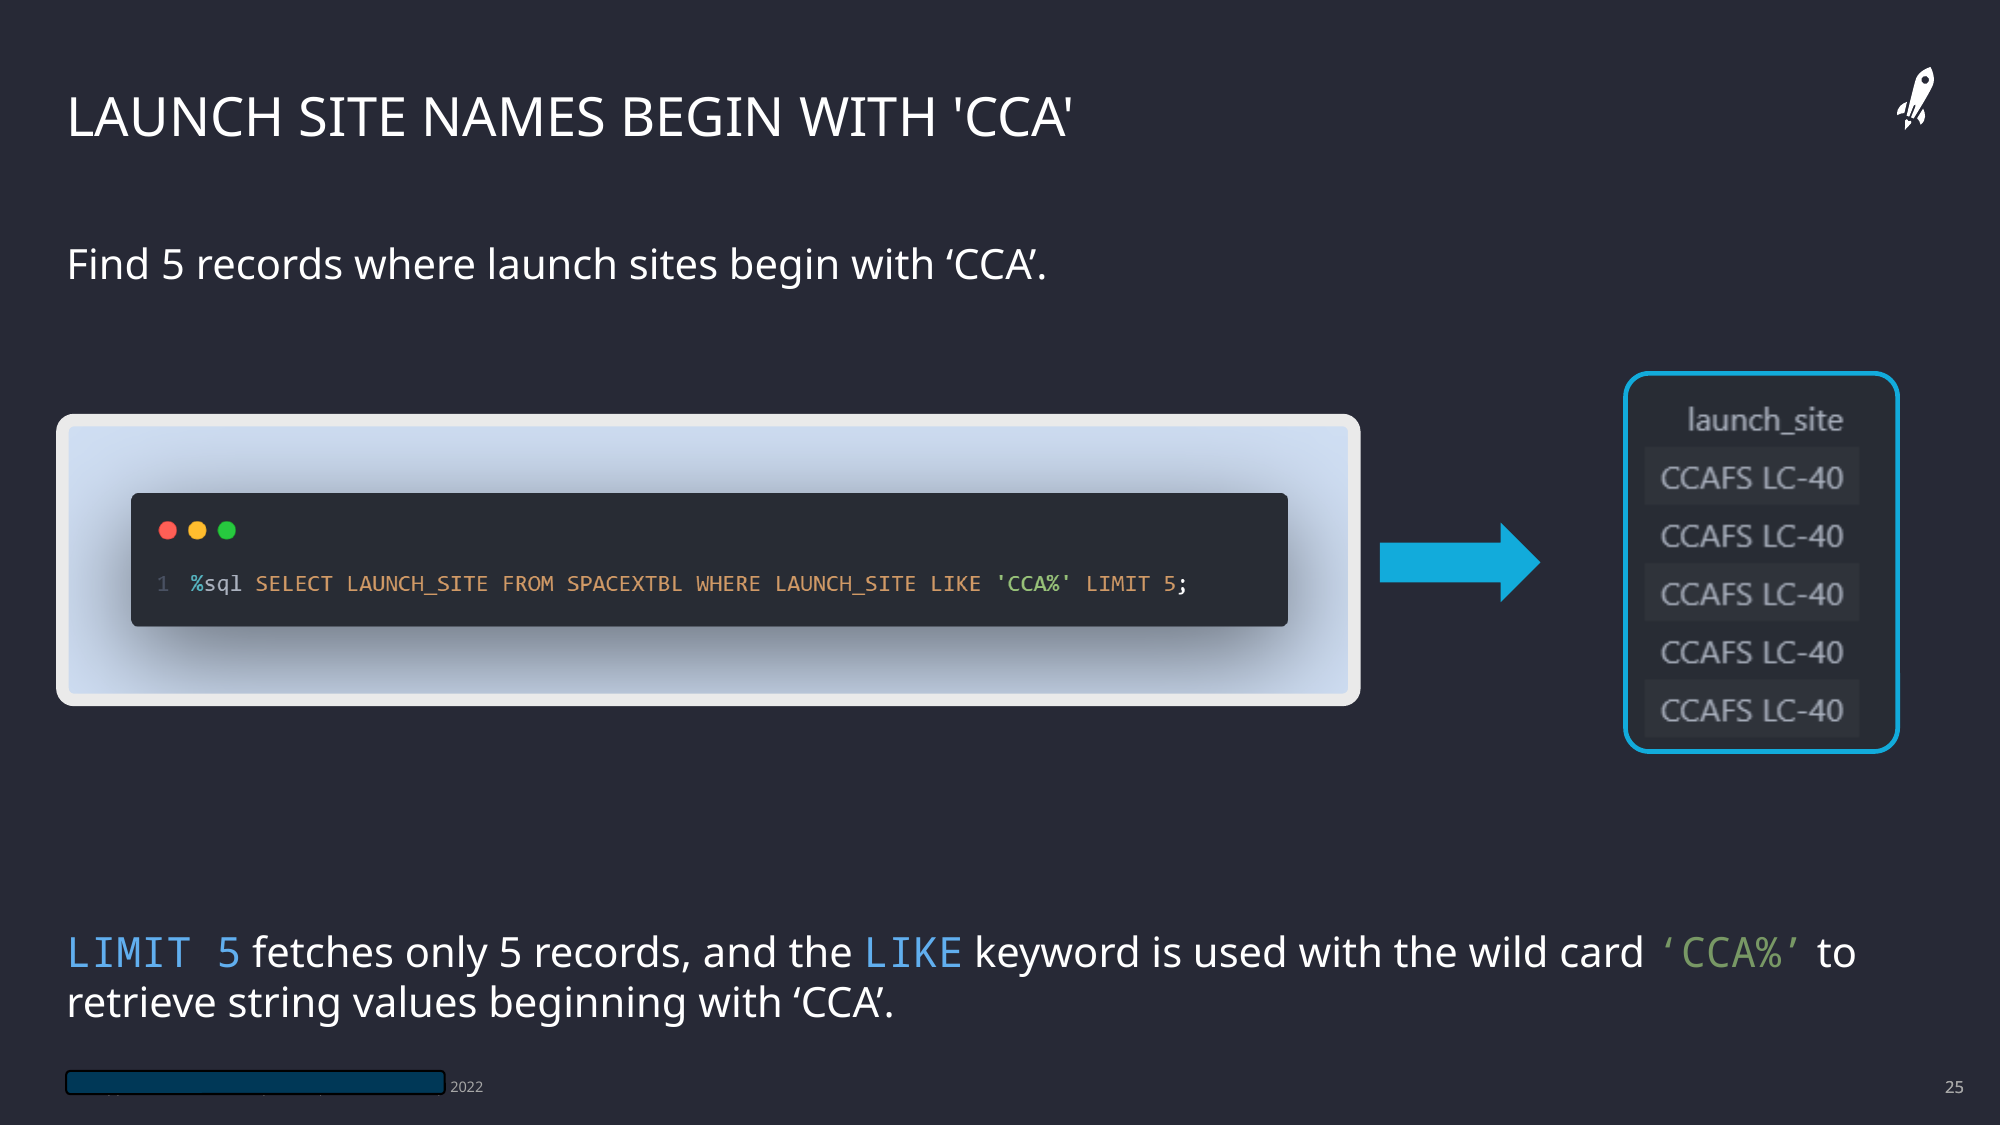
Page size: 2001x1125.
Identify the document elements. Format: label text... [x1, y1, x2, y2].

text_box [65, 1069, 446, 1096]
picture [62, 420, 1355, 700]
list Find 5 records where launch sites begin with ‘CCA’. LIMIT 5 fetches only 5 records, and the LIKE keyword is used with the wild card ‘CCA%’ to retrieve string values beginning with ‘CCA’. [66, 237, 1938, 1050]
text_box [1378, 520, 1542, 605]
picture [1625, 373, 1898, 752]
title Launch Site Names Begin with 'CCA' [66, 30, 1863, 149]
